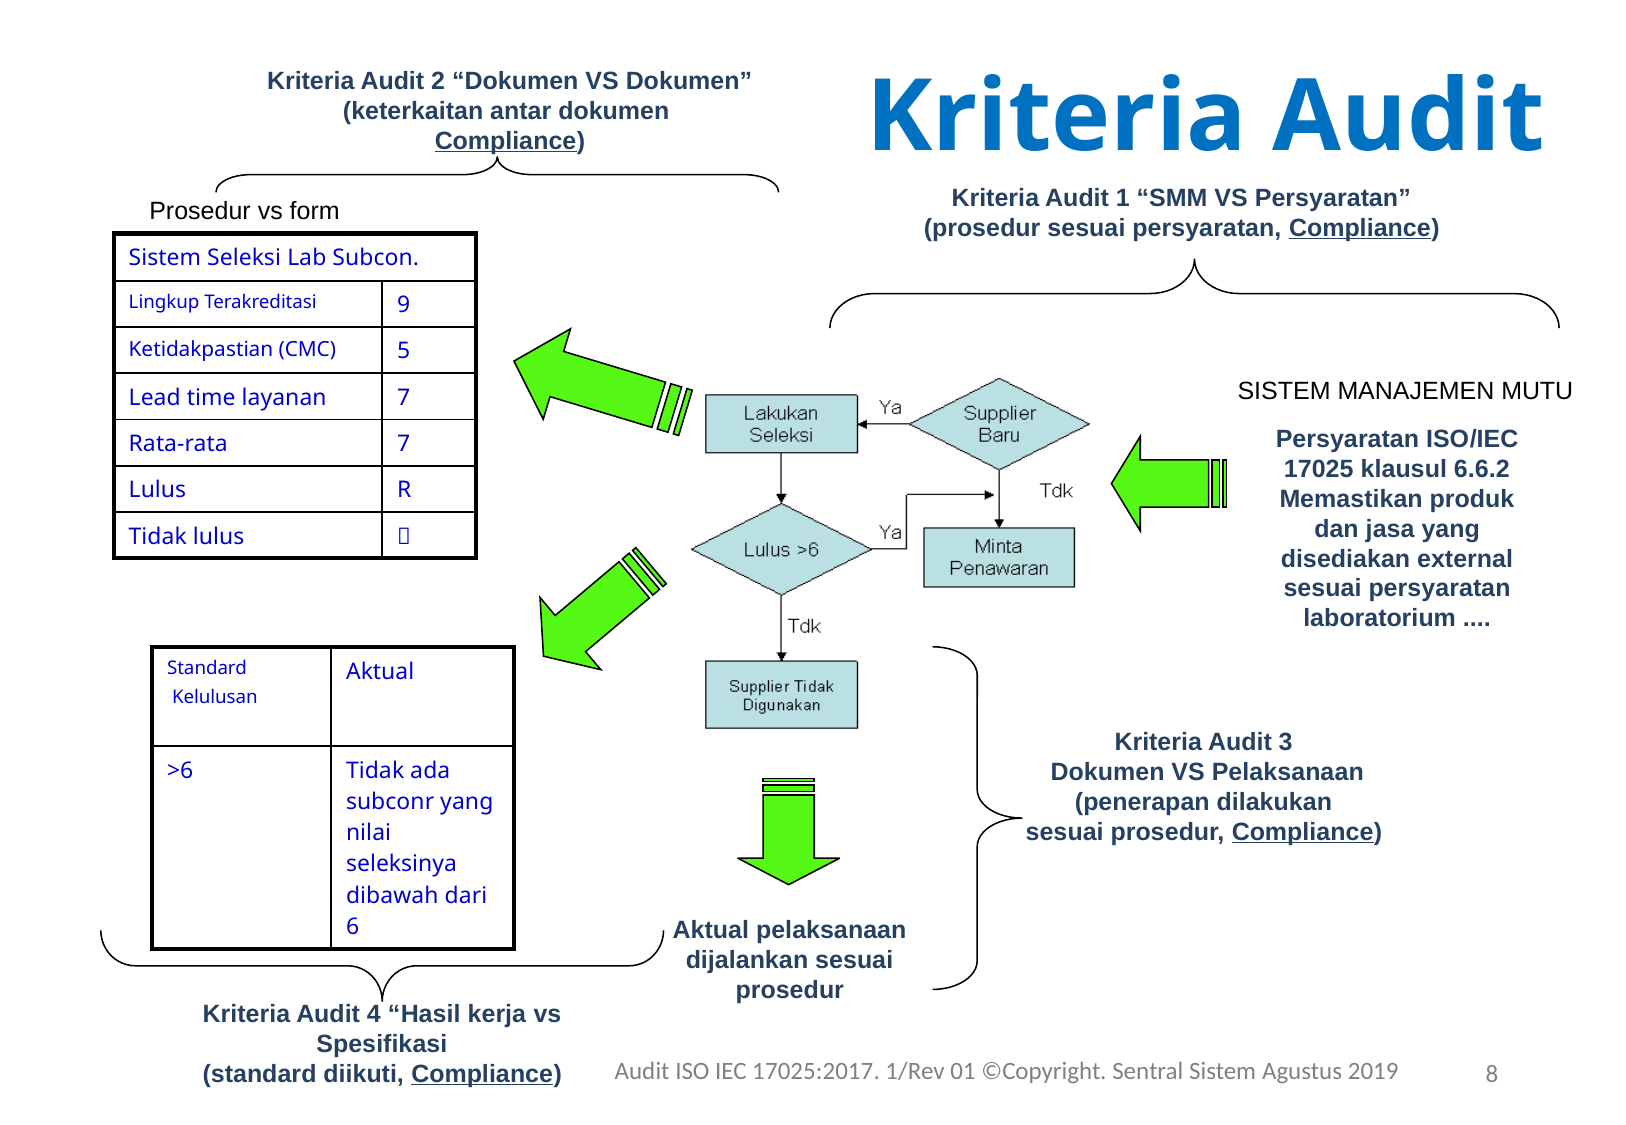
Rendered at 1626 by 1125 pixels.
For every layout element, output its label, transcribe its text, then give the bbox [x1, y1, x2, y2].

table_cell Ketidakpastian (CMC) [116, 328, 381, 372]
text_box [673, 388, 689, 436]
text_box Prosedur vs form [107, 150, 383, 269]
text_box [763, 785, 815, 792]
table_cell Tidak lulus [116, 513, 381, 556]
table_header Aktual [332, 649, 512, 745]
text_box [1111, 436, 1209, 531]
table_cell R [383, 467, 474, 511]
text_box [540, 561, 650, 670]
table_header Sistem Seleksi Lab Subcon. [116, 236, 474, 280]
table_cell 9 [383, 282, 474, 326]
text_box [513, 328, 666, 428]
table_cell Tidak ada subconr yang nilai seleksinya dibawah dari 6 [332, 747, 512, 930]
footer Audit ISO IEC 17025:2017. 1/Rev 01 ©Copyright. Sentral Sistem Agustus 2019 [558, 1039, 1457, 1100]
table_cell Lulus [116, 467, 381, 511]
text_box [1212, 459, 1220, 508]
text_box Kriteria Audit 3 Dokumen VS Pelaksanaan (penerapan dilakukan sesuai prosedur, Compliance) [978, 741, 1483, 860]
table_cell Lingkup Terakreditasi [116, 282, 381, 326]
text_box [932, 730, 1022, 990]
text_box [622, 553, 660, 596]
table_cell Rata-rata [116, 420, 381, 465]
table_cell 5 [383, 328, 474, 372]
slide_number 8 [1147, 1042, 1514, 1103]
text_box [829, 271, 1560, 329]
table_cell  [383, 513, 474, 556]
text_box [737, 795, 840, 885]
text_box [100, 930, 664, 1002]
table_cell 7 [383, 374, 474, 419]
text_box Kriteria Audit 1 “SMM VS Persyaratan” (prosedur sesuai persyaratan, Compliance) [906, 190, 1457, 271]
text_box Aktual pelaksanaan dijalankan sesuai prosedur [636, 893, 944, 1024]
title Kriteria Audit [799, 37, 1613, 190]
text_box [1222, 459, 1227, 508]
text_box [657, 383, 682, 433]
text_box Persyaratan ISO/IEC 17025 klausul 6.6.2 Memastikan produk dan jasa yang disediakan external sesuai persyaratan laboratorium .... [1239, 411, 1556, 643]
table_cell >6 [154, 747, 330, 930]
text_box [763, 778, 815, 782]
text_box Kriteria Audit 4 “Hasil kerja vs Spesifikasi (standard diikuti, Compliance) [132, 983, 632, 1102]
table_header Standard Kelulusan [154, 649, 330, 745]
picture [689, 377, 1099, 730]
text_box Kriteria Audit 2 “Dokumen VS Dokumen” (keterkaitan antar dokumen Compliance) [241, 50, 779, 169]
table_cell Lead time layanan [116, 374, 381, 419]
text_box SISTEM MANAJEMEN MUTU [1201, 365, 1611, 413]
text_box [632, 547, 667, 587]
text_box [383, 156, 779, 193]
table_cell 7 [383, 420, 474, 465]
